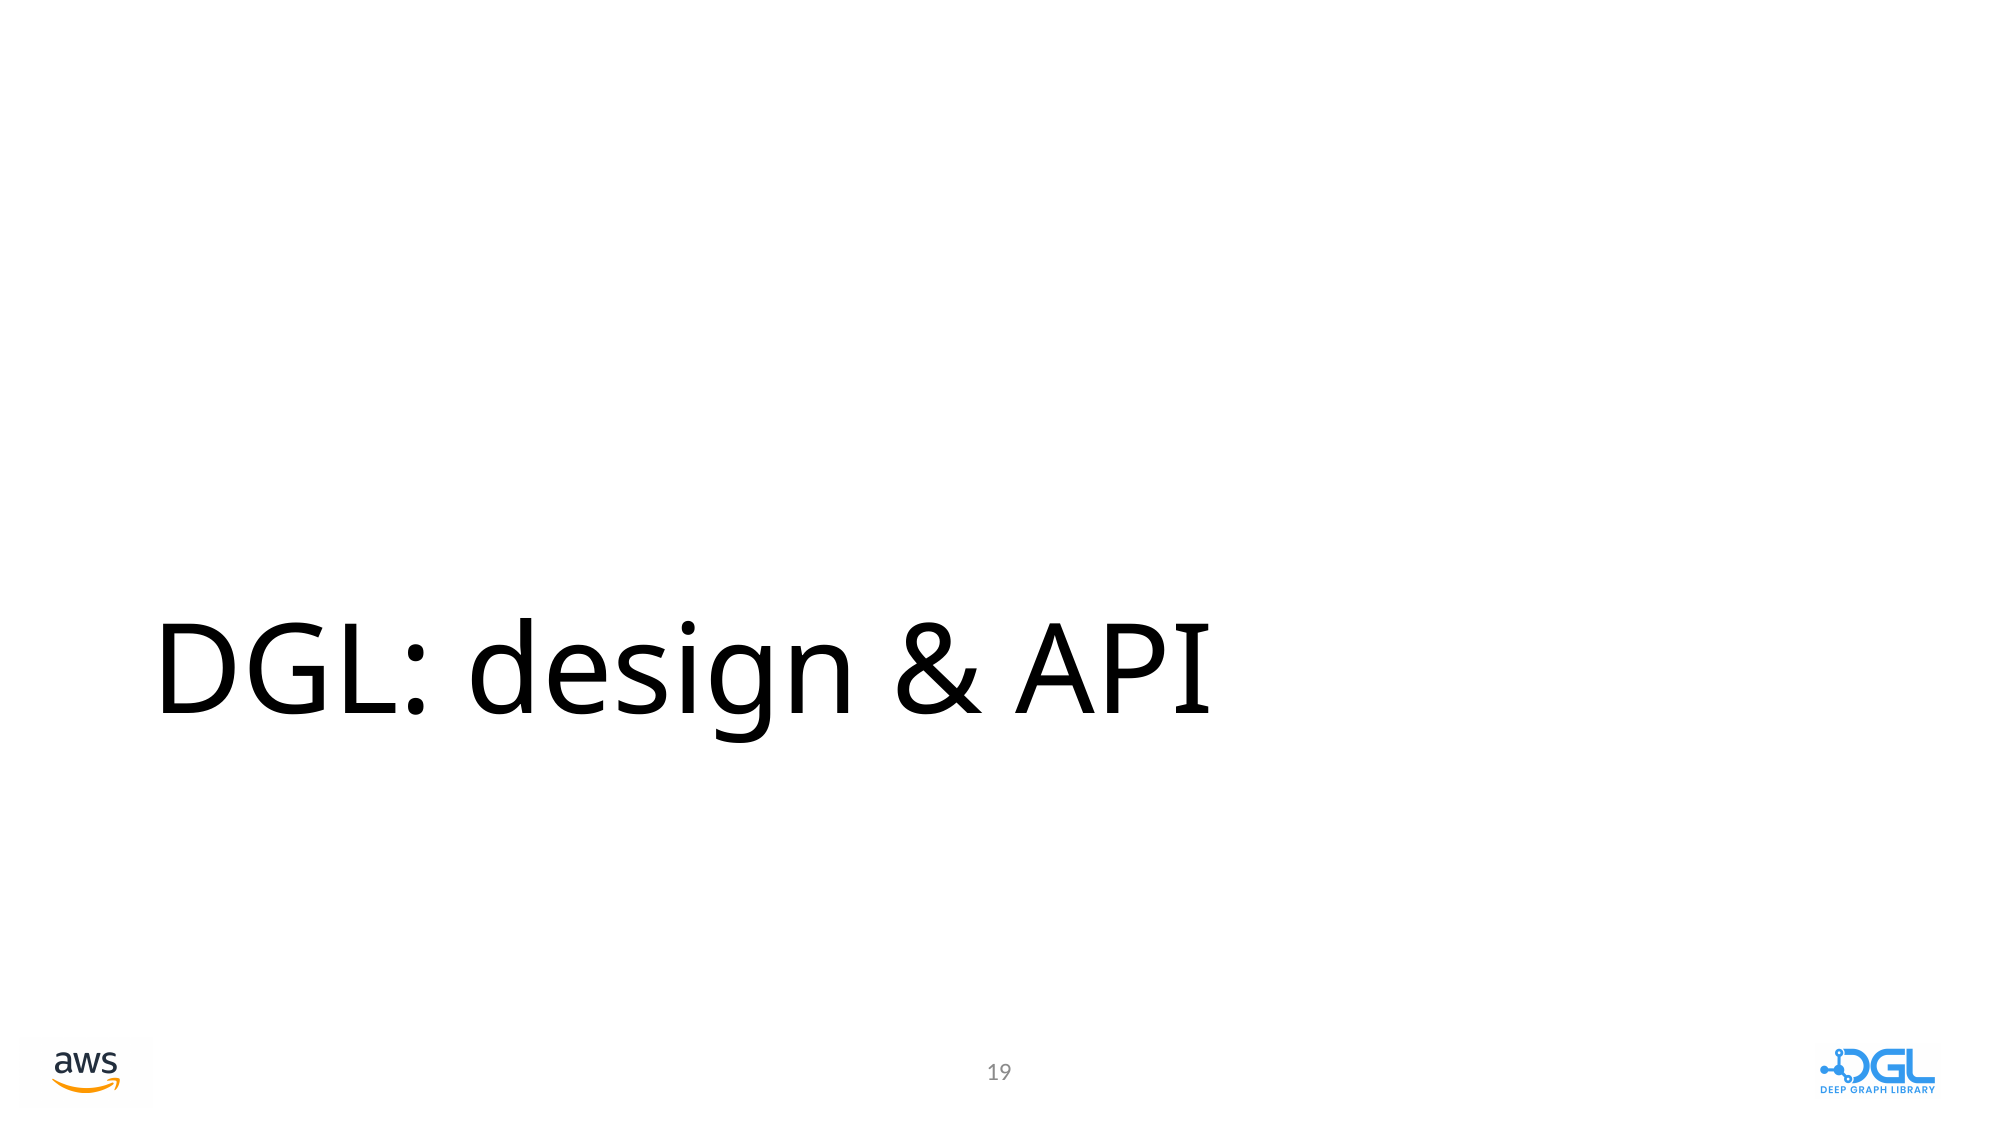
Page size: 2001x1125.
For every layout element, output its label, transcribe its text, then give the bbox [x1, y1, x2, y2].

picture [1815, 1043, 1941, 1099]
slide_number 19 [784, 1040, 1214, 1101]
picture [19, 1037, 153, 1108]
title DGL: design & API [136, 280, 1862, 749]
